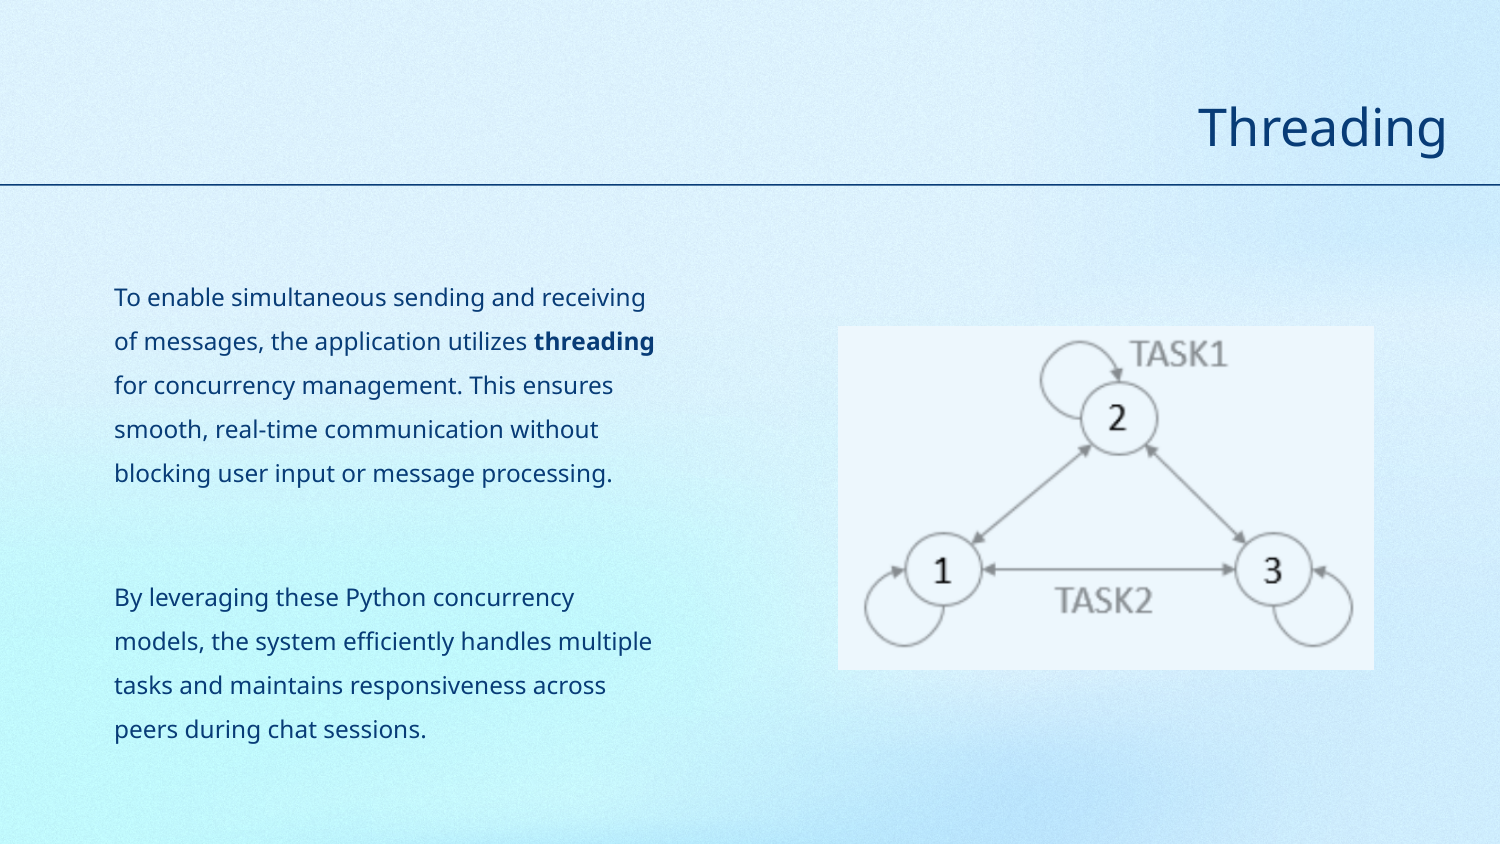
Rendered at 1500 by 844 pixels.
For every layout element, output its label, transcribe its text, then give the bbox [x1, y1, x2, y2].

list To enable simultaneous sending and receiving of messages, the application utilizes threading for concurrency management. This ensures smooth, real-time communication without blocking user input or message processing. By leveraging these Python concurrency models, the system efficiently handles multiple tasks and maintains responsiveness across peers during chat sessions. [65, 219, 672, 759]
picture [0, 186, 1500, 844]
picture [0, 0, 1500, 184]
title Threading [39, 37, 1464, 172]
